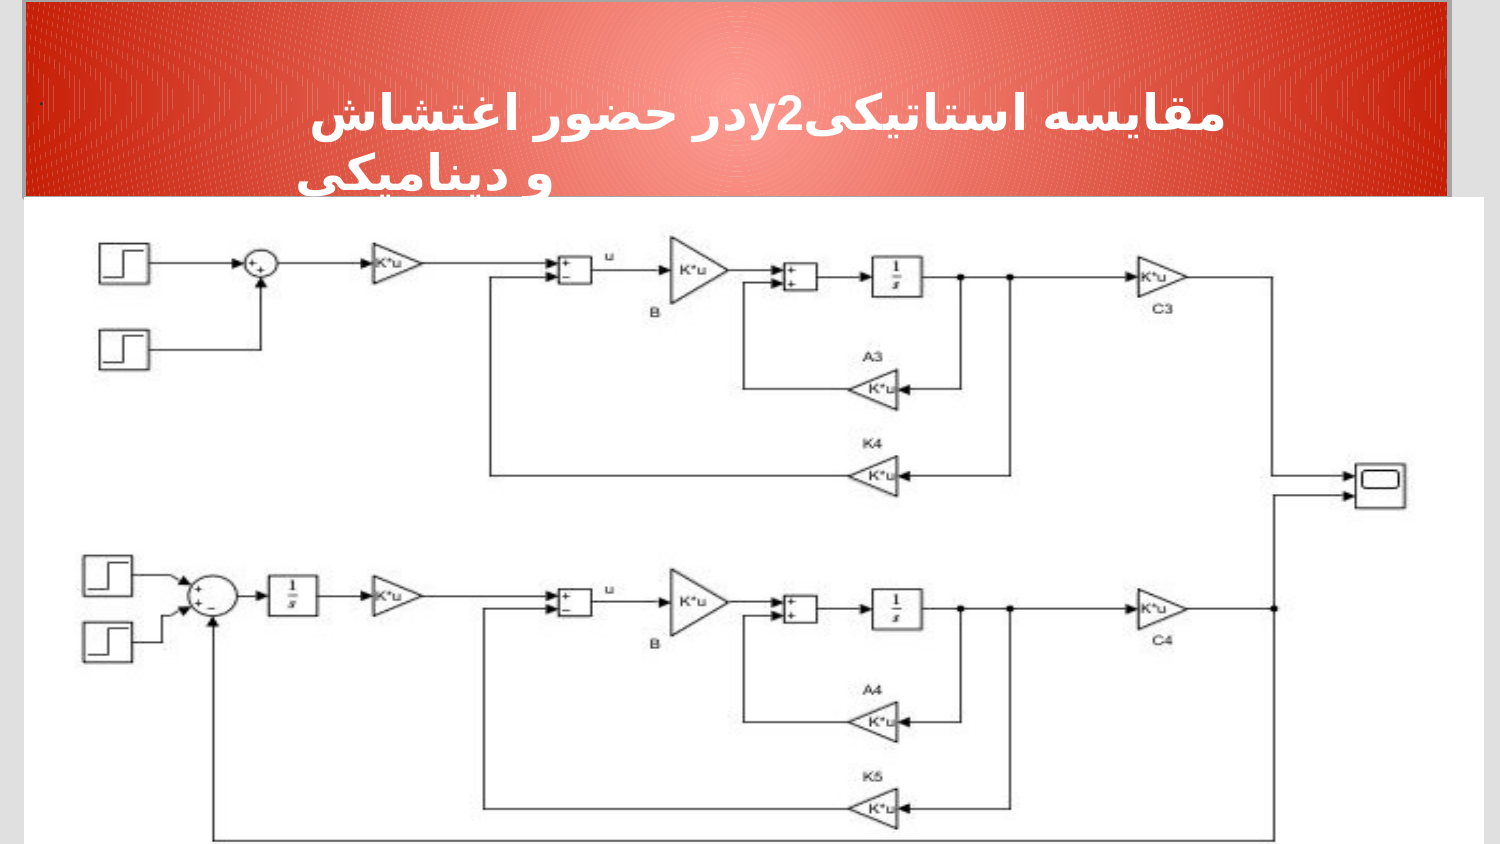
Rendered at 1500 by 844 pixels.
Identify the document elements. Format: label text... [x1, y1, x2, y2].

picture [23, 197, 1484, 844]
title . [22, 0, 1452, 197]
text_box در حضور اغتشاشy2مقایسه استاتیکی و دینامیکی [281, 73, 1281, 196]
